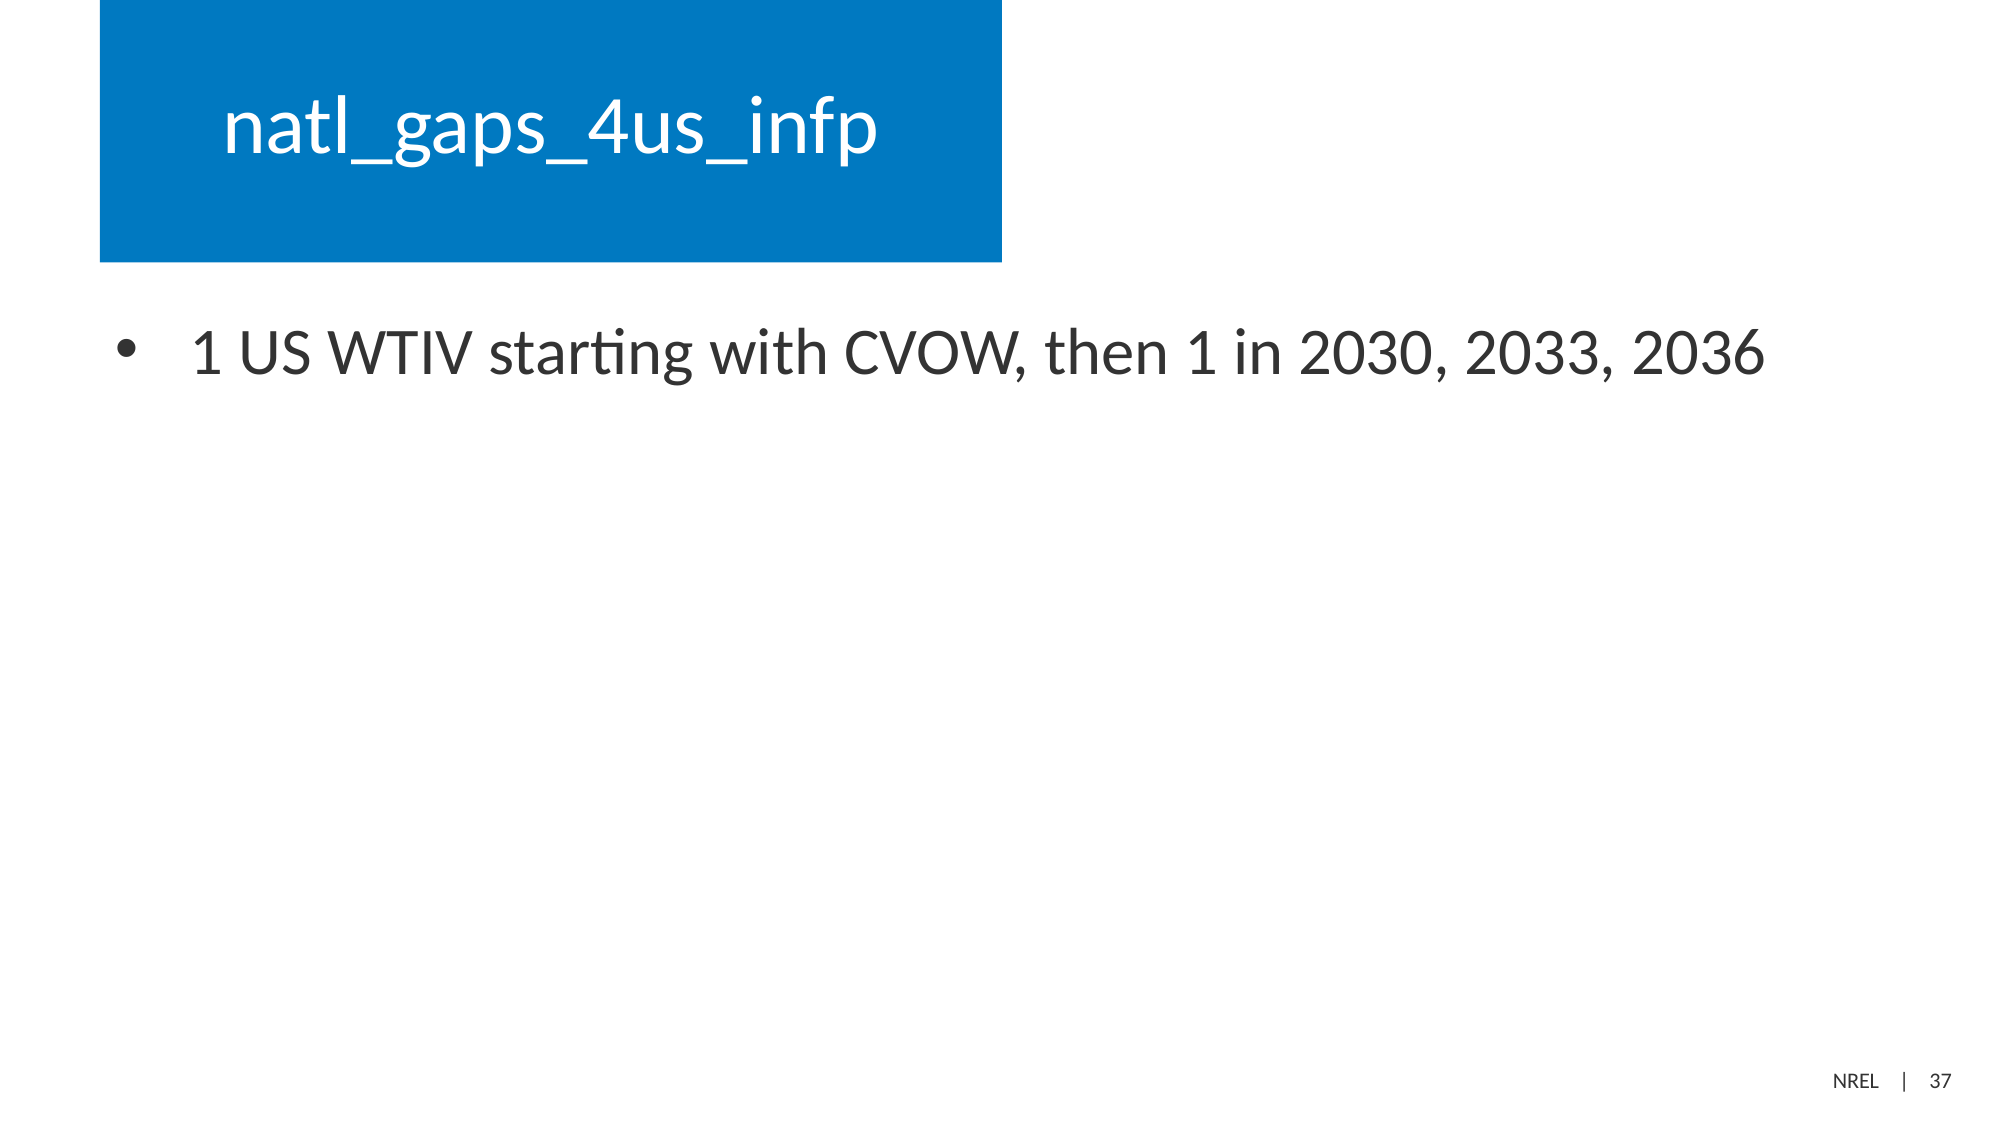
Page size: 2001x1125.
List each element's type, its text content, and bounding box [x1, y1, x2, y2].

list 1 US WTIV starting with CVOW, then 1 in 2030, 2033, 2036 [99, 299, 1876, 1039]
title natl_gaps_4us_infp [99, 0, 1002, 263]
